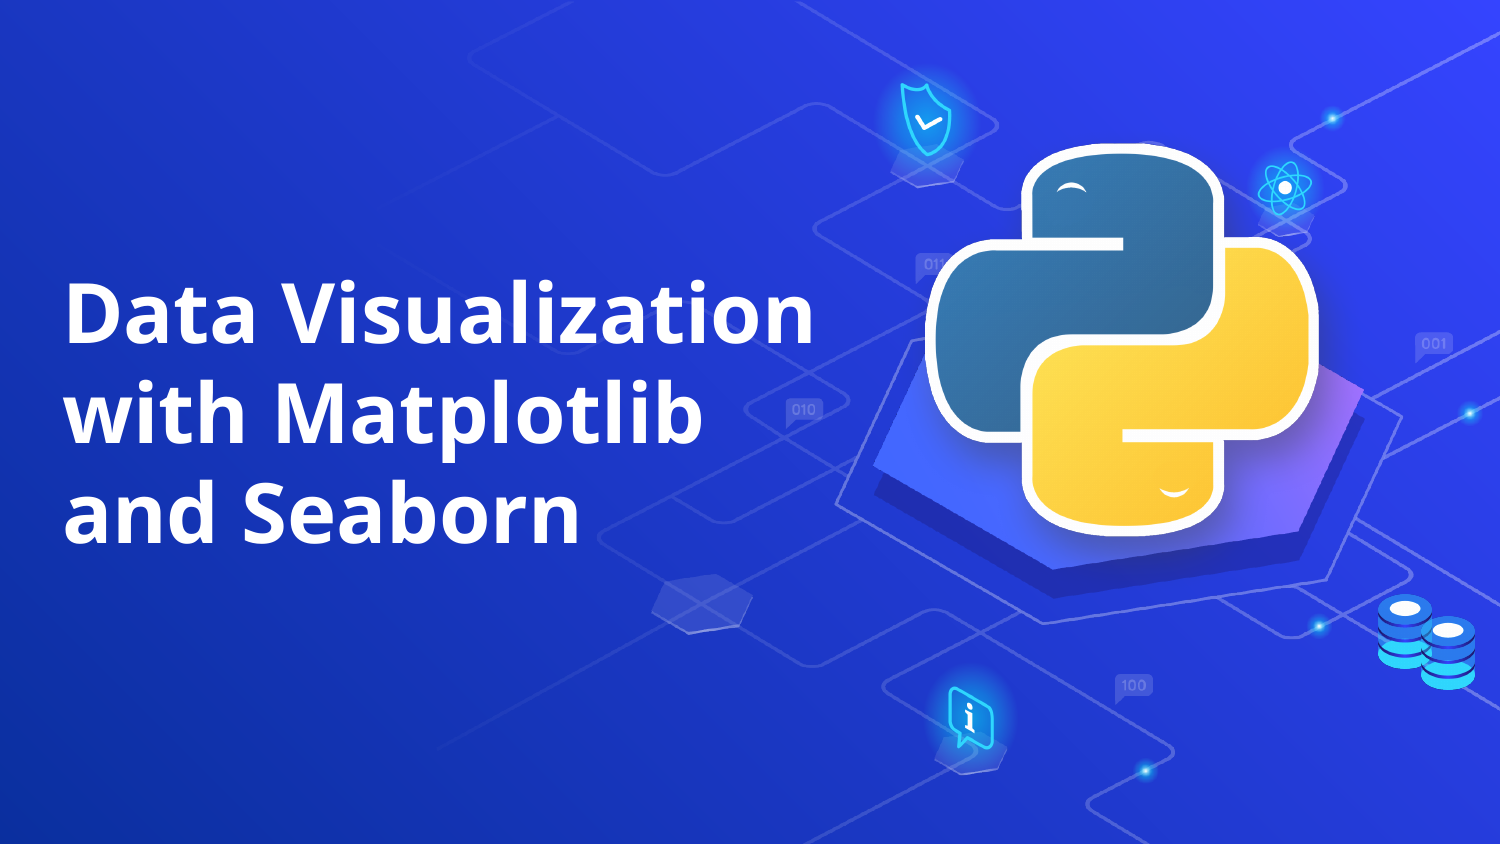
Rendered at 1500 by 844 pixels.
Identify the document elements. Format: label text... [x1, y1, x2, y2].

title Data Visualization with Matplotlib and Seaborn [62, 315, 842, 506]
picture [0, 0, 1500, 844]
